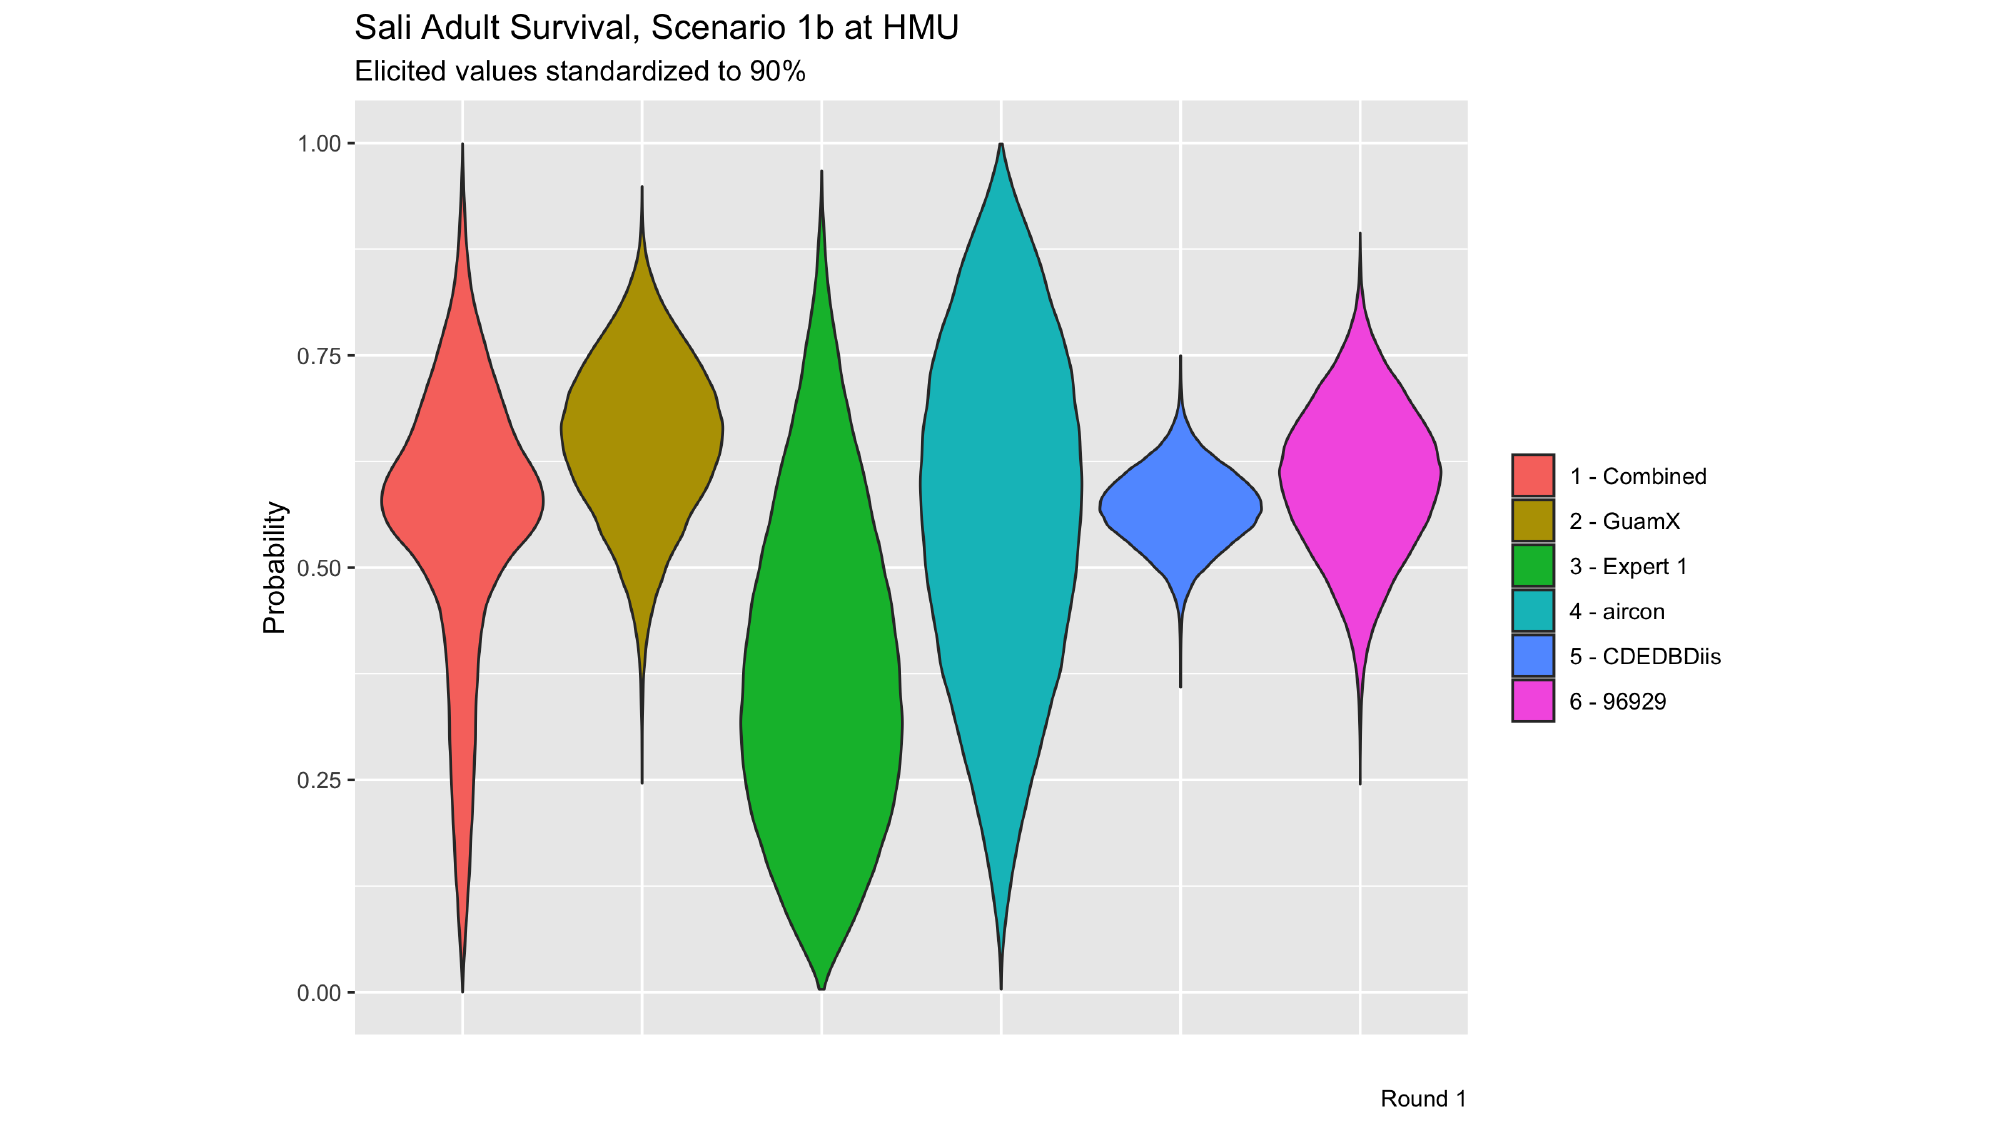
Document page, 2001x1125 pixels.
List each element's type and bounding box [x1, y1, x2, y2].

list [249, 0, 1750, 1125]
